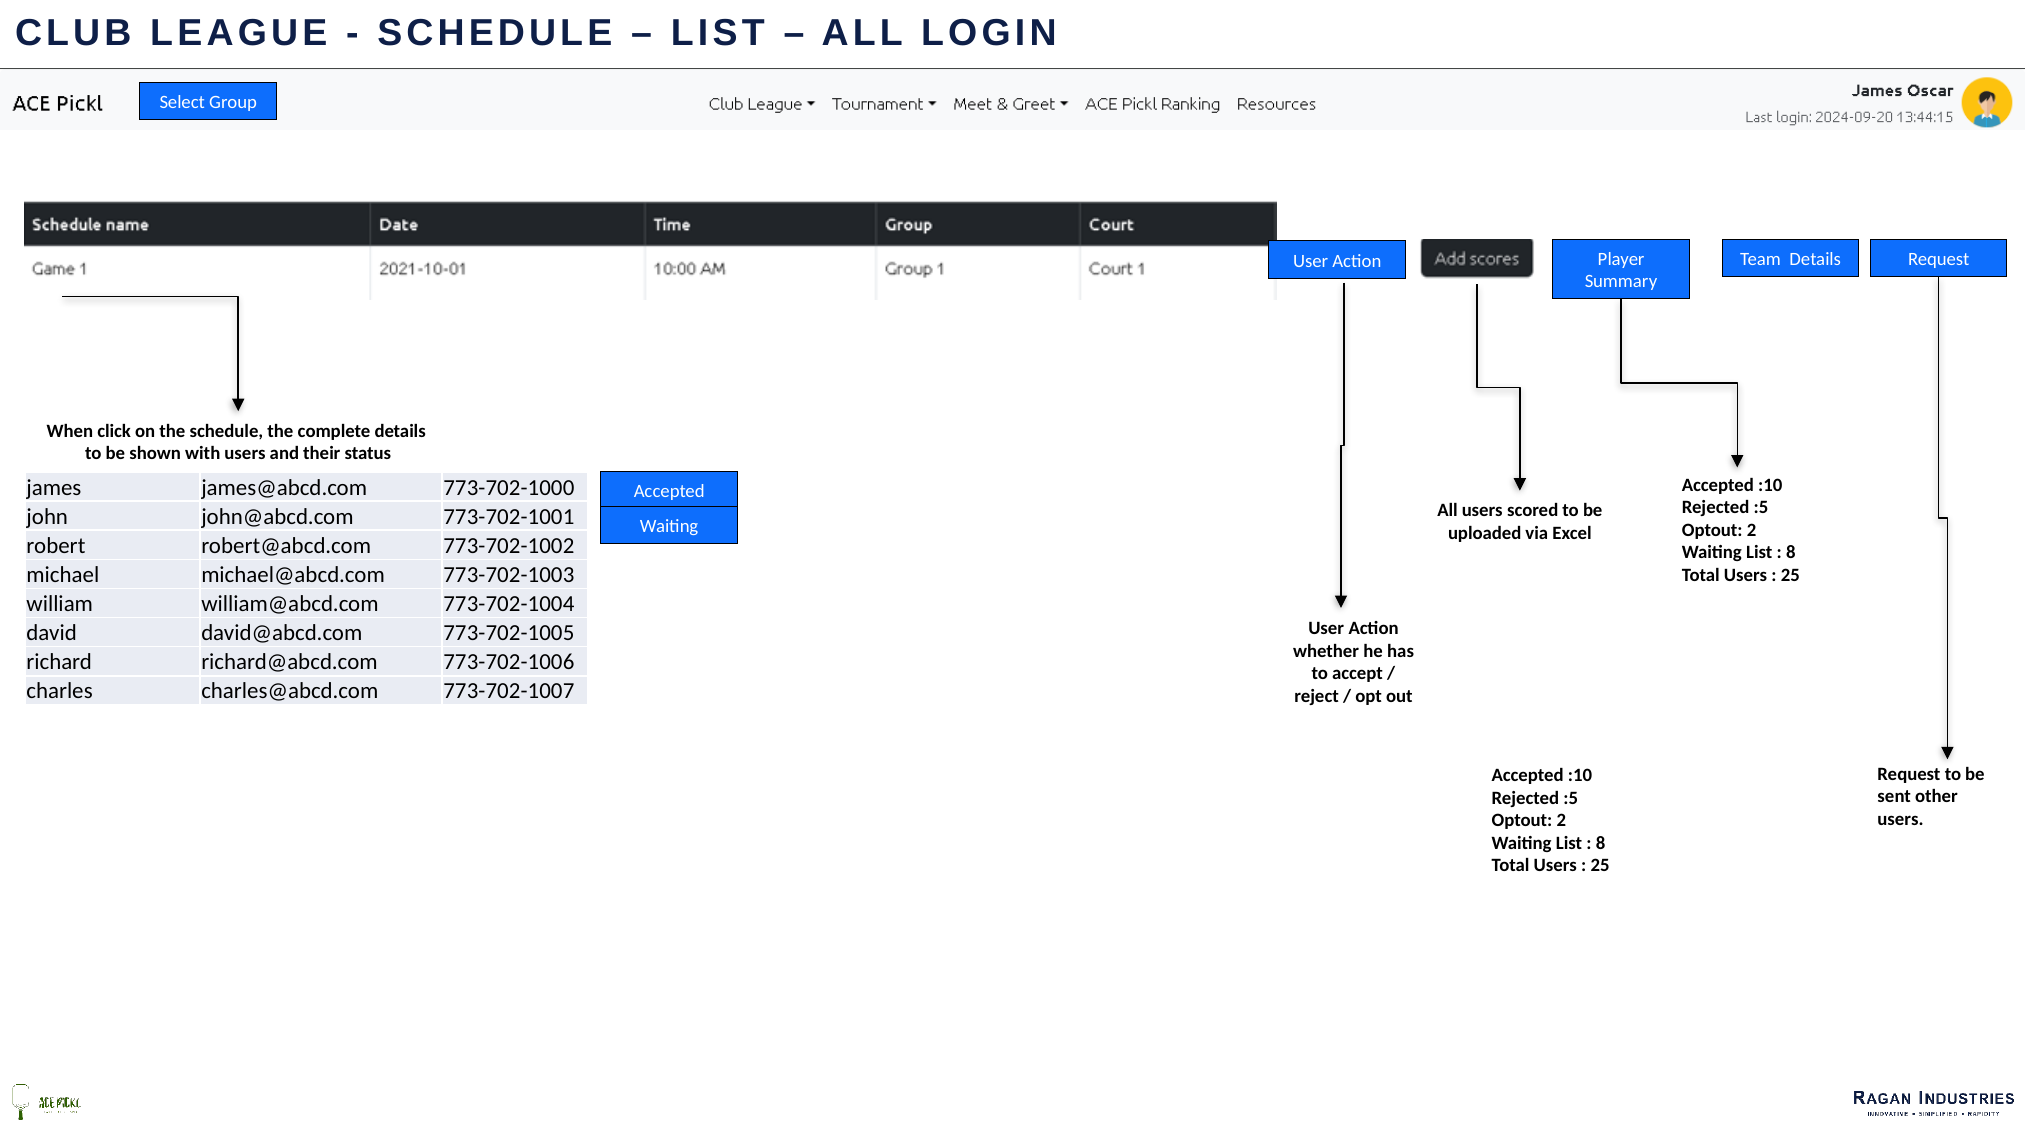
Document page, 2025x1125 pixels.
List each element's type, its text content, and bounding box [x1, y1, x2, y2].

picture [0, 68, 2025, 130]
table_header 773-702-1000 [443, 473, 587, 500]
table_cell david@abcd.com [201, 618, 441, 646]
table_cell 773-702-1001 [443, 502, 587, 529]
table_cell richard [26, 647, 199, 675]
text_box Waiting [600, 506, 738, 544]
text_box Accepted :10 Rejected :5 Optout: 2 Waiting List : 8 Total Users : 25 [1476, 755, 1819, 883]
text_box Club League - Schedule – List – All Login [0, 0, 2025, 54]
picture [1419, 239, 1535, 285]
table_cell robert [26, 531, 199, 559]
text_box Request [1870, 239, 2007, 277]
table_cell robert@abcd.com [201, 531, 441, 559]
picture [24, 199, 1277, 301]
text_box User Action whether he has to accept / reject / opt out [1269, 608, 1438, 714]
table_cell charles@abcd.com [201, 677, 441, 704]
table_cell 773-702-1002 [443, 531, 587, 559]
text_box All users scored to be uploaded via Excel [1388, 490, 1651, 551]
text_box User Action [1280, 240, 1406, 279]
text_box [1595, 325, 1764, 442]
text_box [1701, 513, 2025, 523]
text_box Player Summary [1552, 239, 1690, 299]
table_cell john [26, 502, 199, 529]
table_cell richard@abcd.com [201, 647, 441, 675]
text_box Accepted [600, 471, 738, 506]
table_cell william [26, 589, 199, 617]
table_cell charles [26, 677, 199, 704]
table_header james [26, 473, 199, 500]
text_box Team Details [1722, 239, 1859, 277]
table_cell john@abcd.com [201, 502, 441, 529]
picture [12, 1084, 81, 1120]
table_cell michael [26, 560, 199, 588]
text_box Request to be sent other users. [1862, 753, 2022, 836]
table_cell michael@abcd.com [201, 560, 441, 588]
table_cell 773-702-1006 [443, 647, 587, 675]
text_box Accepted :10 Rejected :5 Optout: 2 Waiting List : 8 Total Users : 25 [1667, 465, 1836, 593]
table_cell 773-702-1007 [443, 677, 587, 704]
table_cell 773-702-1003 [443, 560, 587, 588]
table_cell 773-702-1004 [443, 589, 587, 617]
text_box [1395, 365, 1590, 410]
picture [1837, 1084, 2025, 1120]
table_cell 773-702-1005 [443, 618, 587, 646]
text_box When click on the schedule, the complete details to be shown with users and their status [24, 411, 452, 471]
table_cell david [26, 618, 199, 646]
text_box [62, 296, 239, 412]
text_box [1179, 443, 1506, 447]
table_cell william@abcd.com [201, 589, 441, 617]
table_header james@abcd.com [201, 473, 441, 500]
